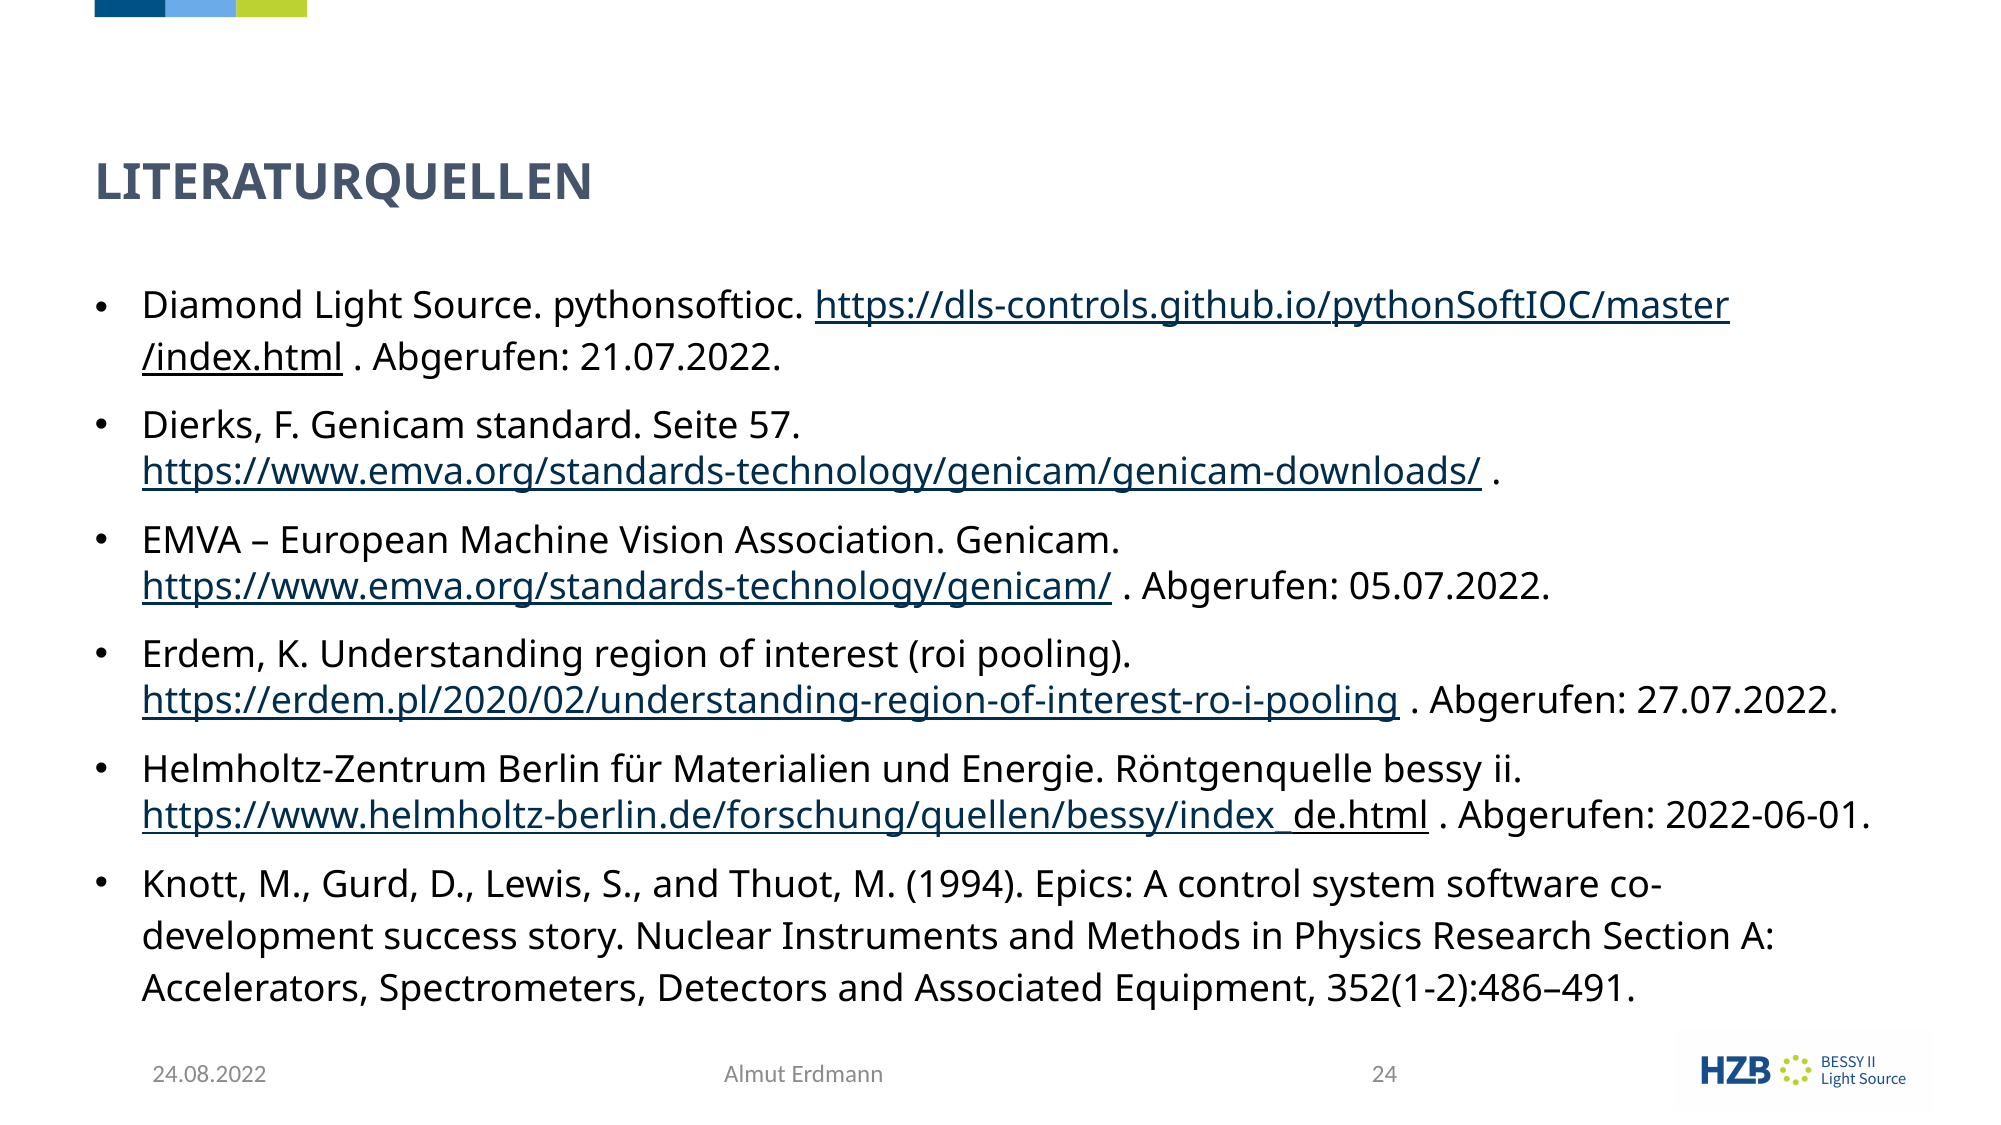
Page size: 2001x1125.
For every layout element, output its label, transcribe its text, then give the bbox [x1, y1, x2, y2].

title Literaturquellen [94, 137, 971, 211]
slide_number 24 [962, 1042, 1413, 1103]
list Diamond Light Source. pythonsoftioc. https://dls-controls.github.io/pythonSoftIOC/master/index.html . Abgerufen: 21.07.2022. Dierks, F. Genicam standard. Seite 57. https://www.emva.org/standards-technology/genicam/genicam-downloads/ . EMVA – European Machine Vision Association. Genicam. https://www.emva.org/standards-technology/genicam/ . Abgerufen: 05.07.2022. Erdem, K. Understanding region of interest (roi pooling). https://erdem.pl/2020/02/understanding-region-of-interest-ro-i-pooling . Abgerufen: 27.07.2022. Helmholtz-Zentrum Berlin für Materialien und Energie. Röntgenquelle bessy ii. https://www.helmholtz-berlin.de/forschung/quellen/bessy/index_de.html . Abgerufen: 2022-06-01. Knott, M., Gurd, D., Lewis, S., and Thuot, M. (1994). Epics: A control system software co-development success story. Nuclear Instruments and Methods in Physics Research Section A: Accelerators, Spectrometers, Detectors and Associated Equipment, 352(1-2):486–491. [94, 279, 1889, 997]
footer Almut Erdmann [562, 1042, 962, 1103]
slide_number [137, 1042, 562, 1103]
picture [1674, 1029, 1933, 1111]
